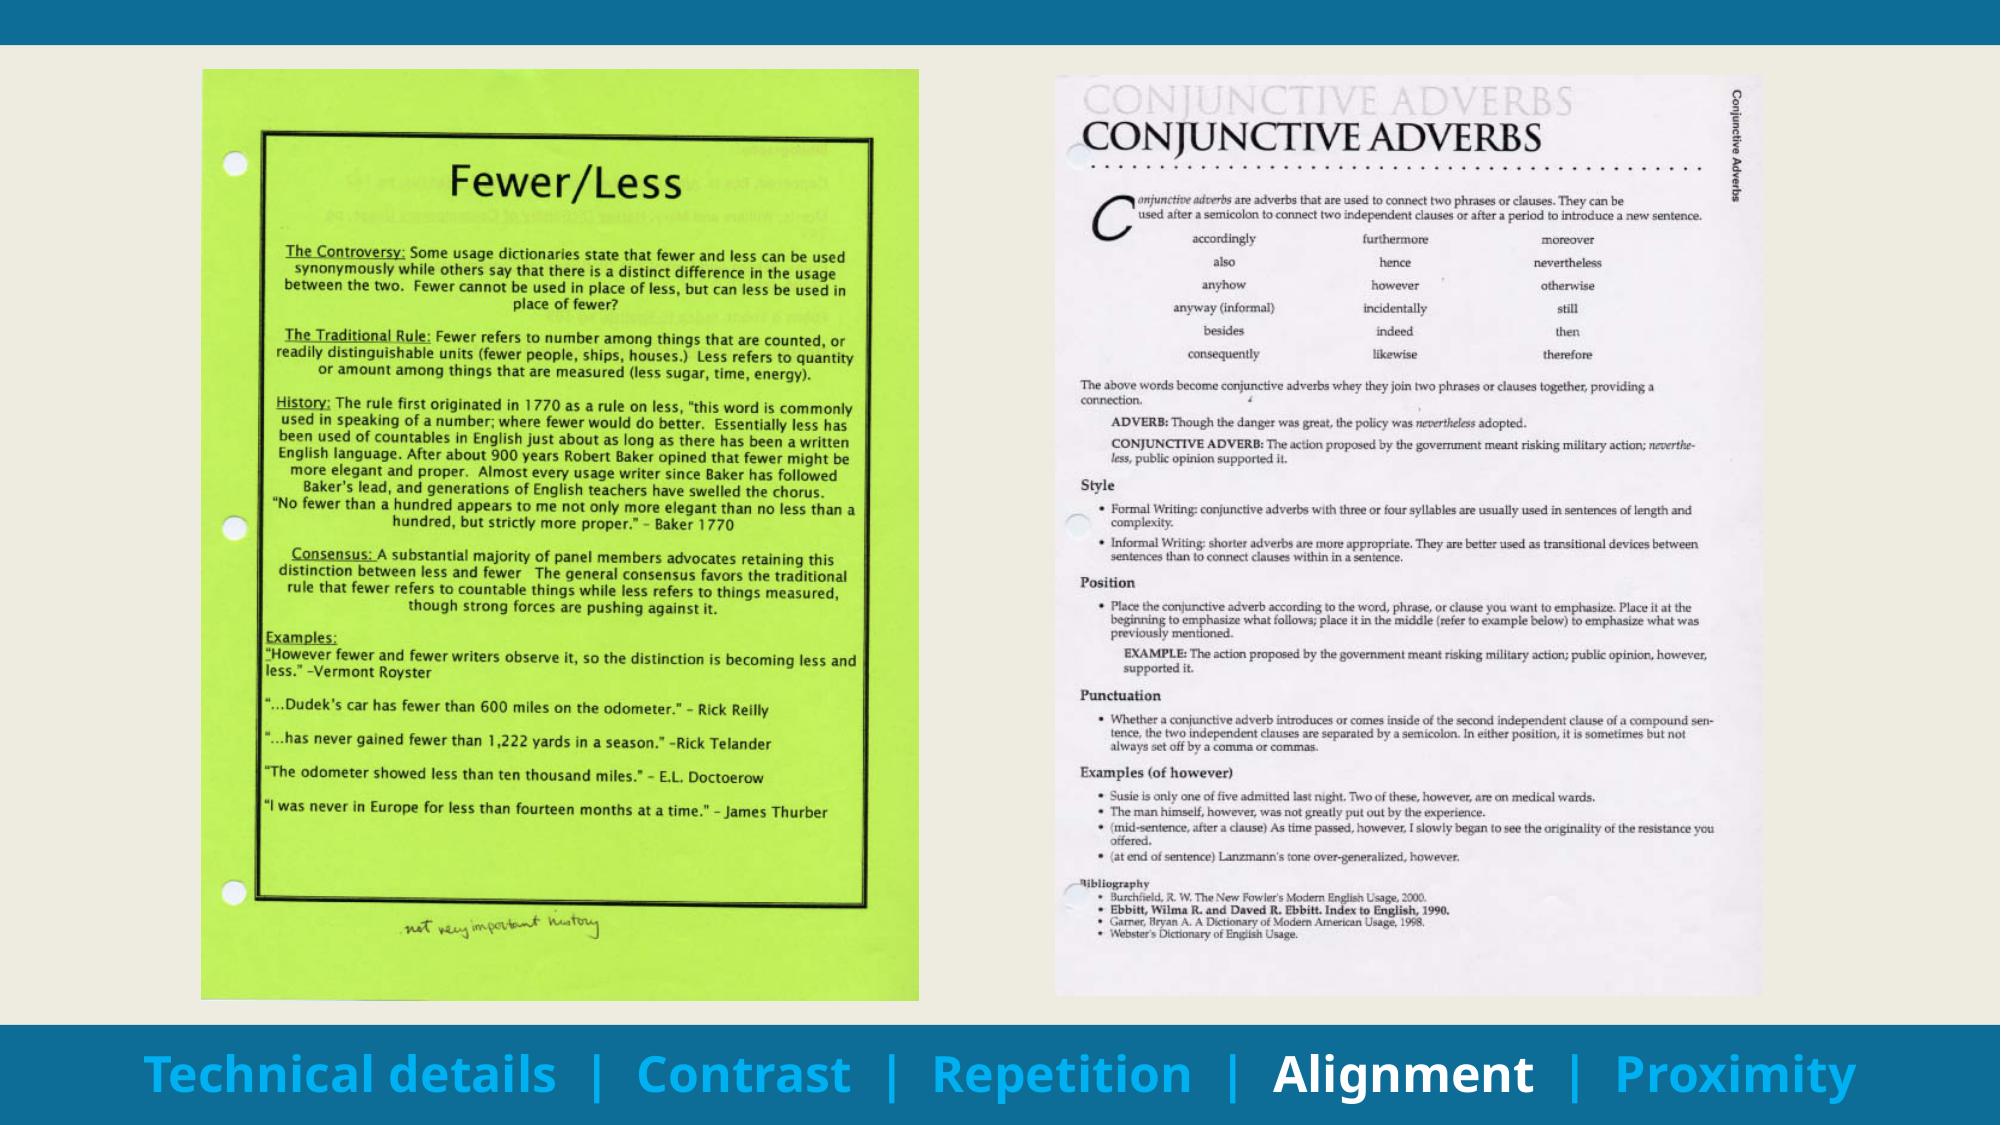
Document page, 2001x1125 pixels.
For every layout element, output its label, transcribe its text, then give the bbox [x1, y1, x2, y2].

picture [1054, 75, 1764, 996]
text_box Technical details | Contrast | Repetition | Alignment | Proximity [0, 1035, 2000, 1110]
picture [200, 69, 919, 1001]
